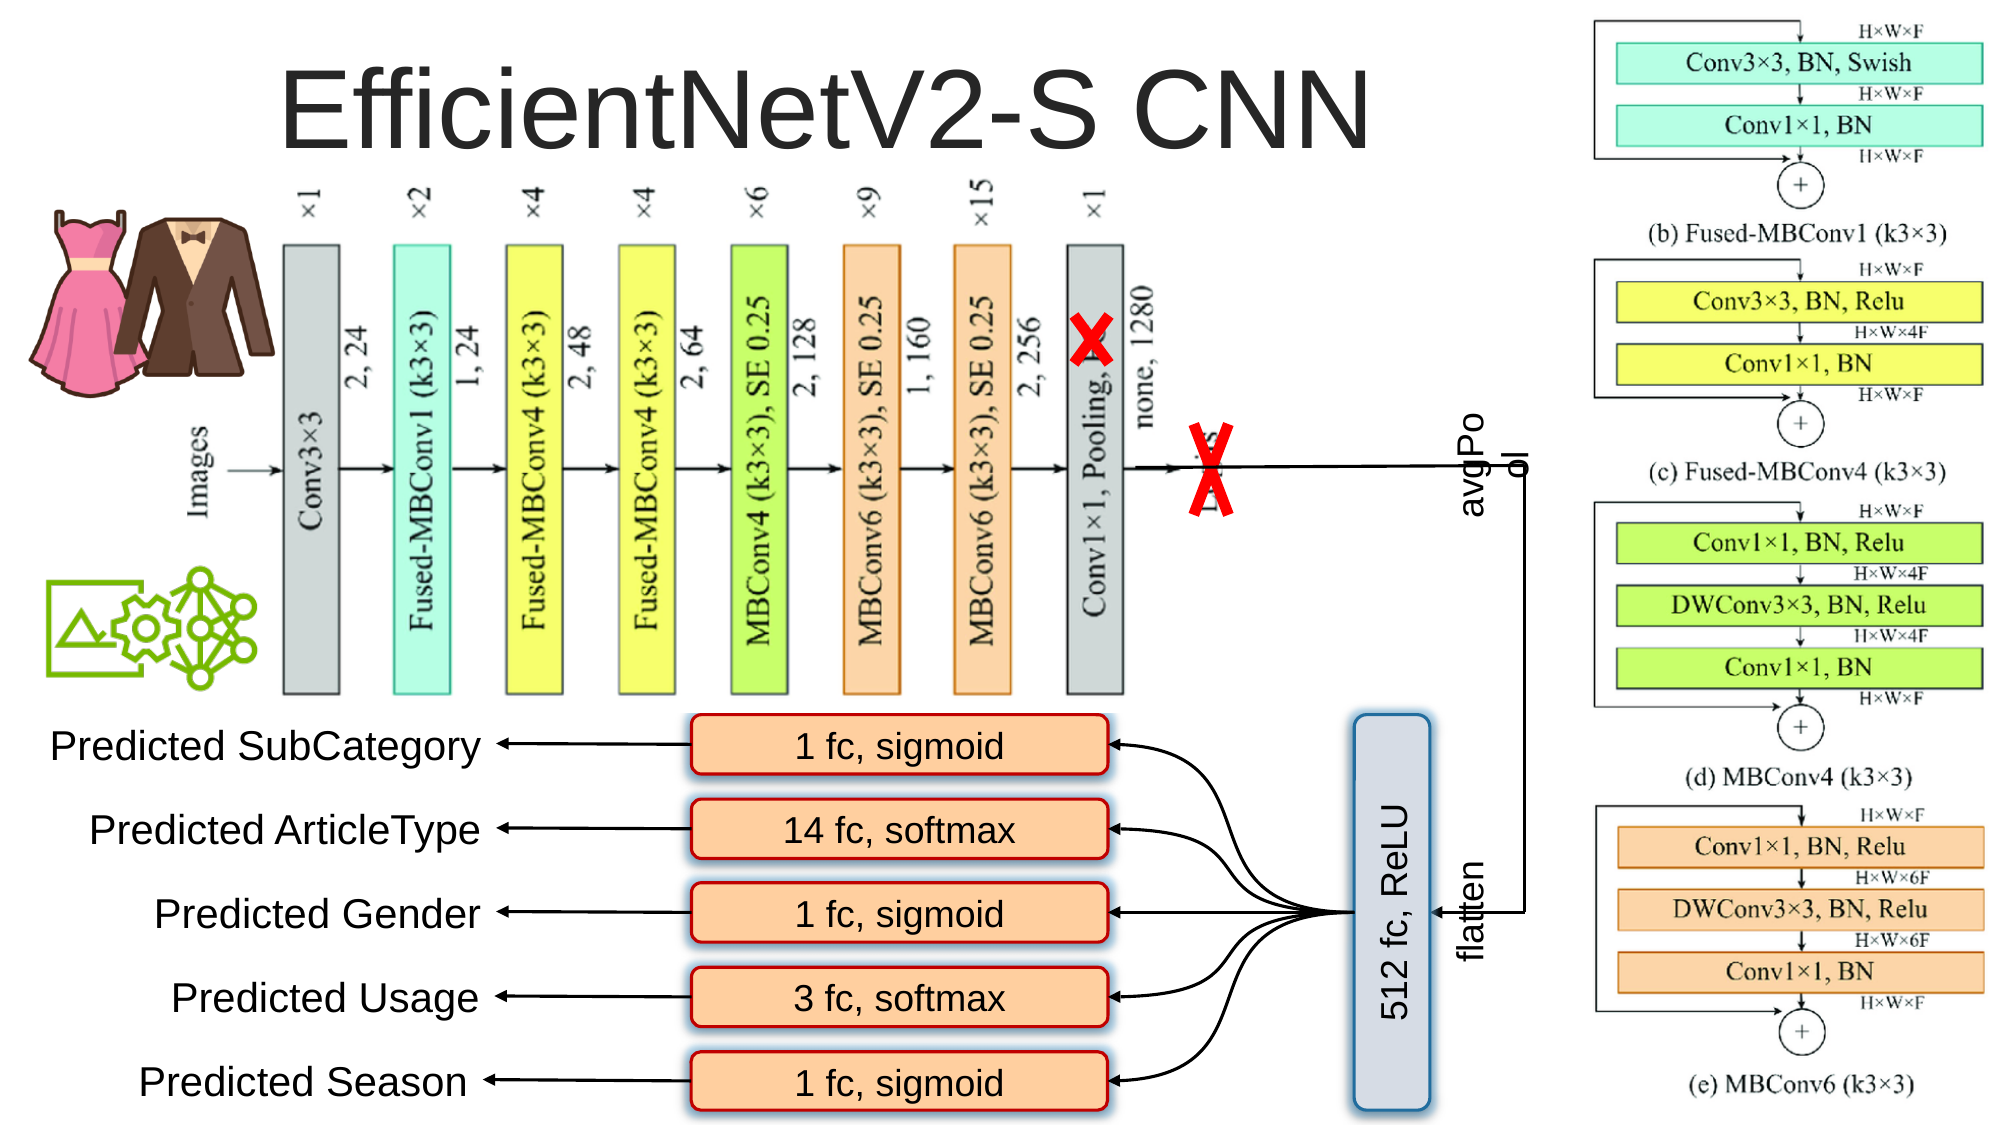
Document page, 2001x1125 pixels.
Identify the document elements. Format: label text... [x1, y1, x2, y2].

text_box flatten [1438, 839, 1515, 912]
text_box flatten [1438, 913, 1515, 985]
text_box [1069, 312, 1114, 367]
text_box avgPool [1438, 468, 1515, 543]
picture [21, 0, 1223, 962]
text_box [1107, 912, 1355, 1081]
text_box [690, 714, 1108, 1111]
text_box [1188, 469, 1234, 517]
text_box avgPool [1438, 388, 1515, 465]
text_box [1107, 744, 1355, 828]
list EfficientNetV2-S CNN [261, 53, 436, 172]
list EfficientNetV2-S CNN [974, 53, 1393, 172]
text_box [1188, 422, 1234, 465]
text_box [10, 711, 497, 1113]
picture [1218, 469, 1223, 482]
text_box 512 fc, ReLU [1354, 714, 1430, 1111]
picture [1583, 0, 2000, 1125]
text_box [1107, 828, 1355, 912]
